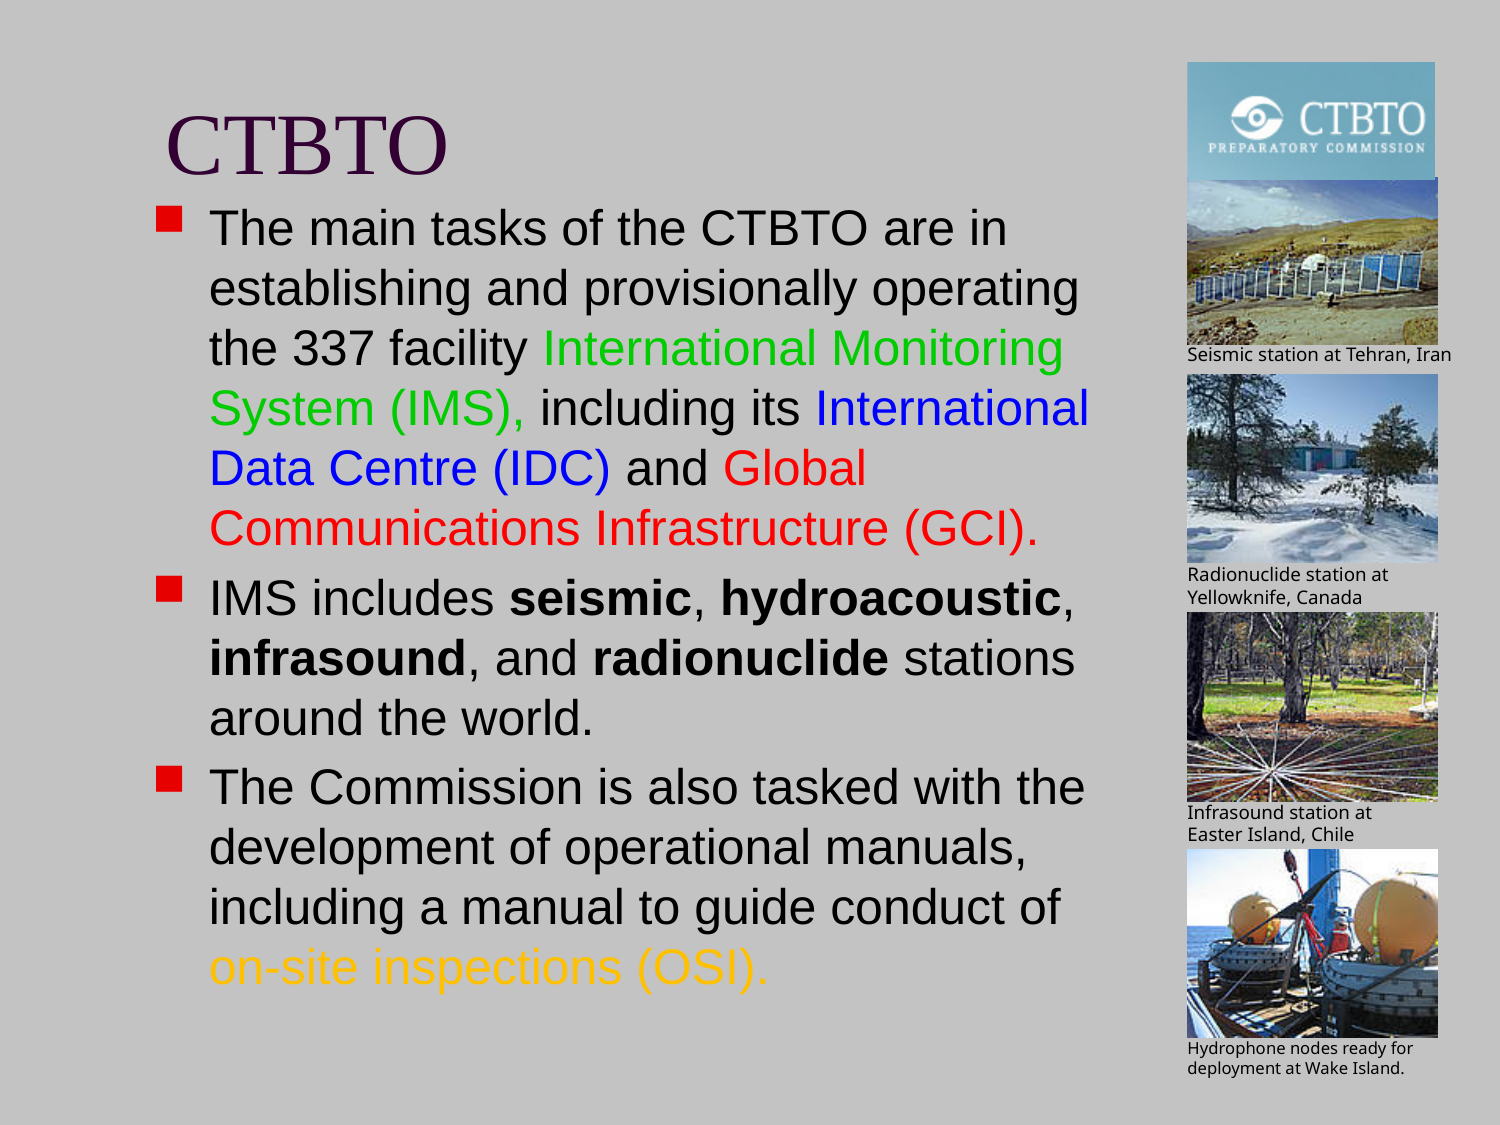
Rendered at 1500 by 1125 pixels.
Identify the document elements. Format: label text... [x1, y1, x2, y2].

picture [1187, 62, 1438, 346]
picture [1187, 374, 1438, 563]
text_box Infrasound station at Easter Island, Chile [1187, 810, 1425, 849]
text_box Seismic station at Tehran, Iran [1187, 342, 1500, 388]
title CTBTO [149, 45, 1426, 234]
text_box Hydrophone nodes ready for deployment at Wake Island. [1187, 1037, 1463, 1098]
picture [1187, 849, 1438, 1038]
picture [1187, 612, 1438, 802]
list The main tasks of the CTBTO are in establishing and provisionally operating the 337 facility International Monitoring System (IMS), including its International Data Centre (IDC) and Global Communications Infrastructure (GCI). IMS includes seismic, hydroacoustic, infrasound, and radionuclide stations around the world. The Commission is also tasked with the development of operational manuals, including a manual to guide conduct of on-site inspections (OSI). [137, 187, 1138, 931]
text_box Radionuclide station at Yellowknife, Canada [1187, 562, 1500, 631]
